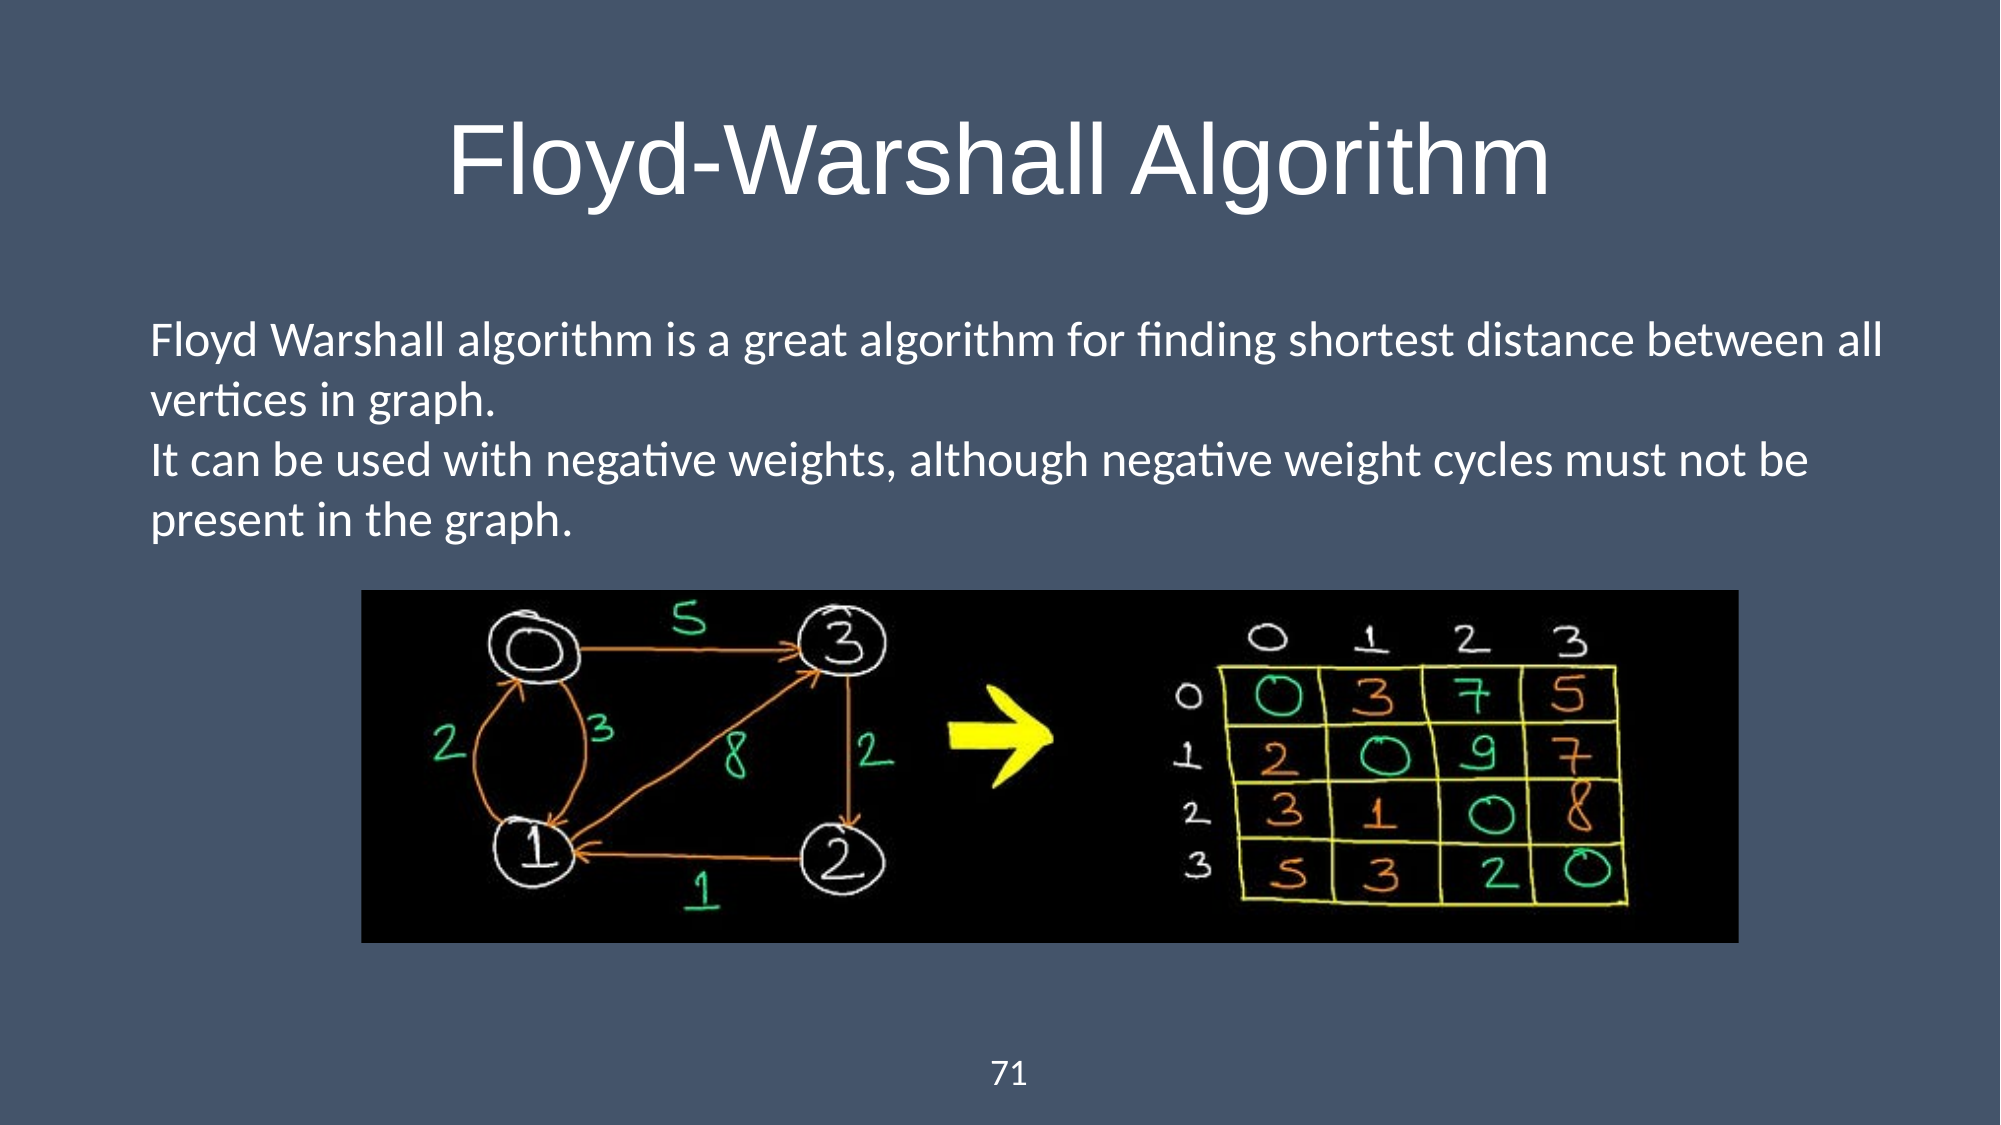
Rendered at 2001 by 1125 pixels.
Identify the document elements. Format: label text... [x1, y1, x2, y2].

text_box 71 [975, 1040, 1050, 1101]
subtitle Floyd Warshall algorithm is a great algorithm for finding shortest distance between all vertices in graph. It can be used with negative weights, although negative weight cycles must not be present in the graph. [135, 298, 1935, 619]
title Floyd-Warshall Algorithm [170, 53, 1830, 224]
picture [361, 590, 1739, 943]
